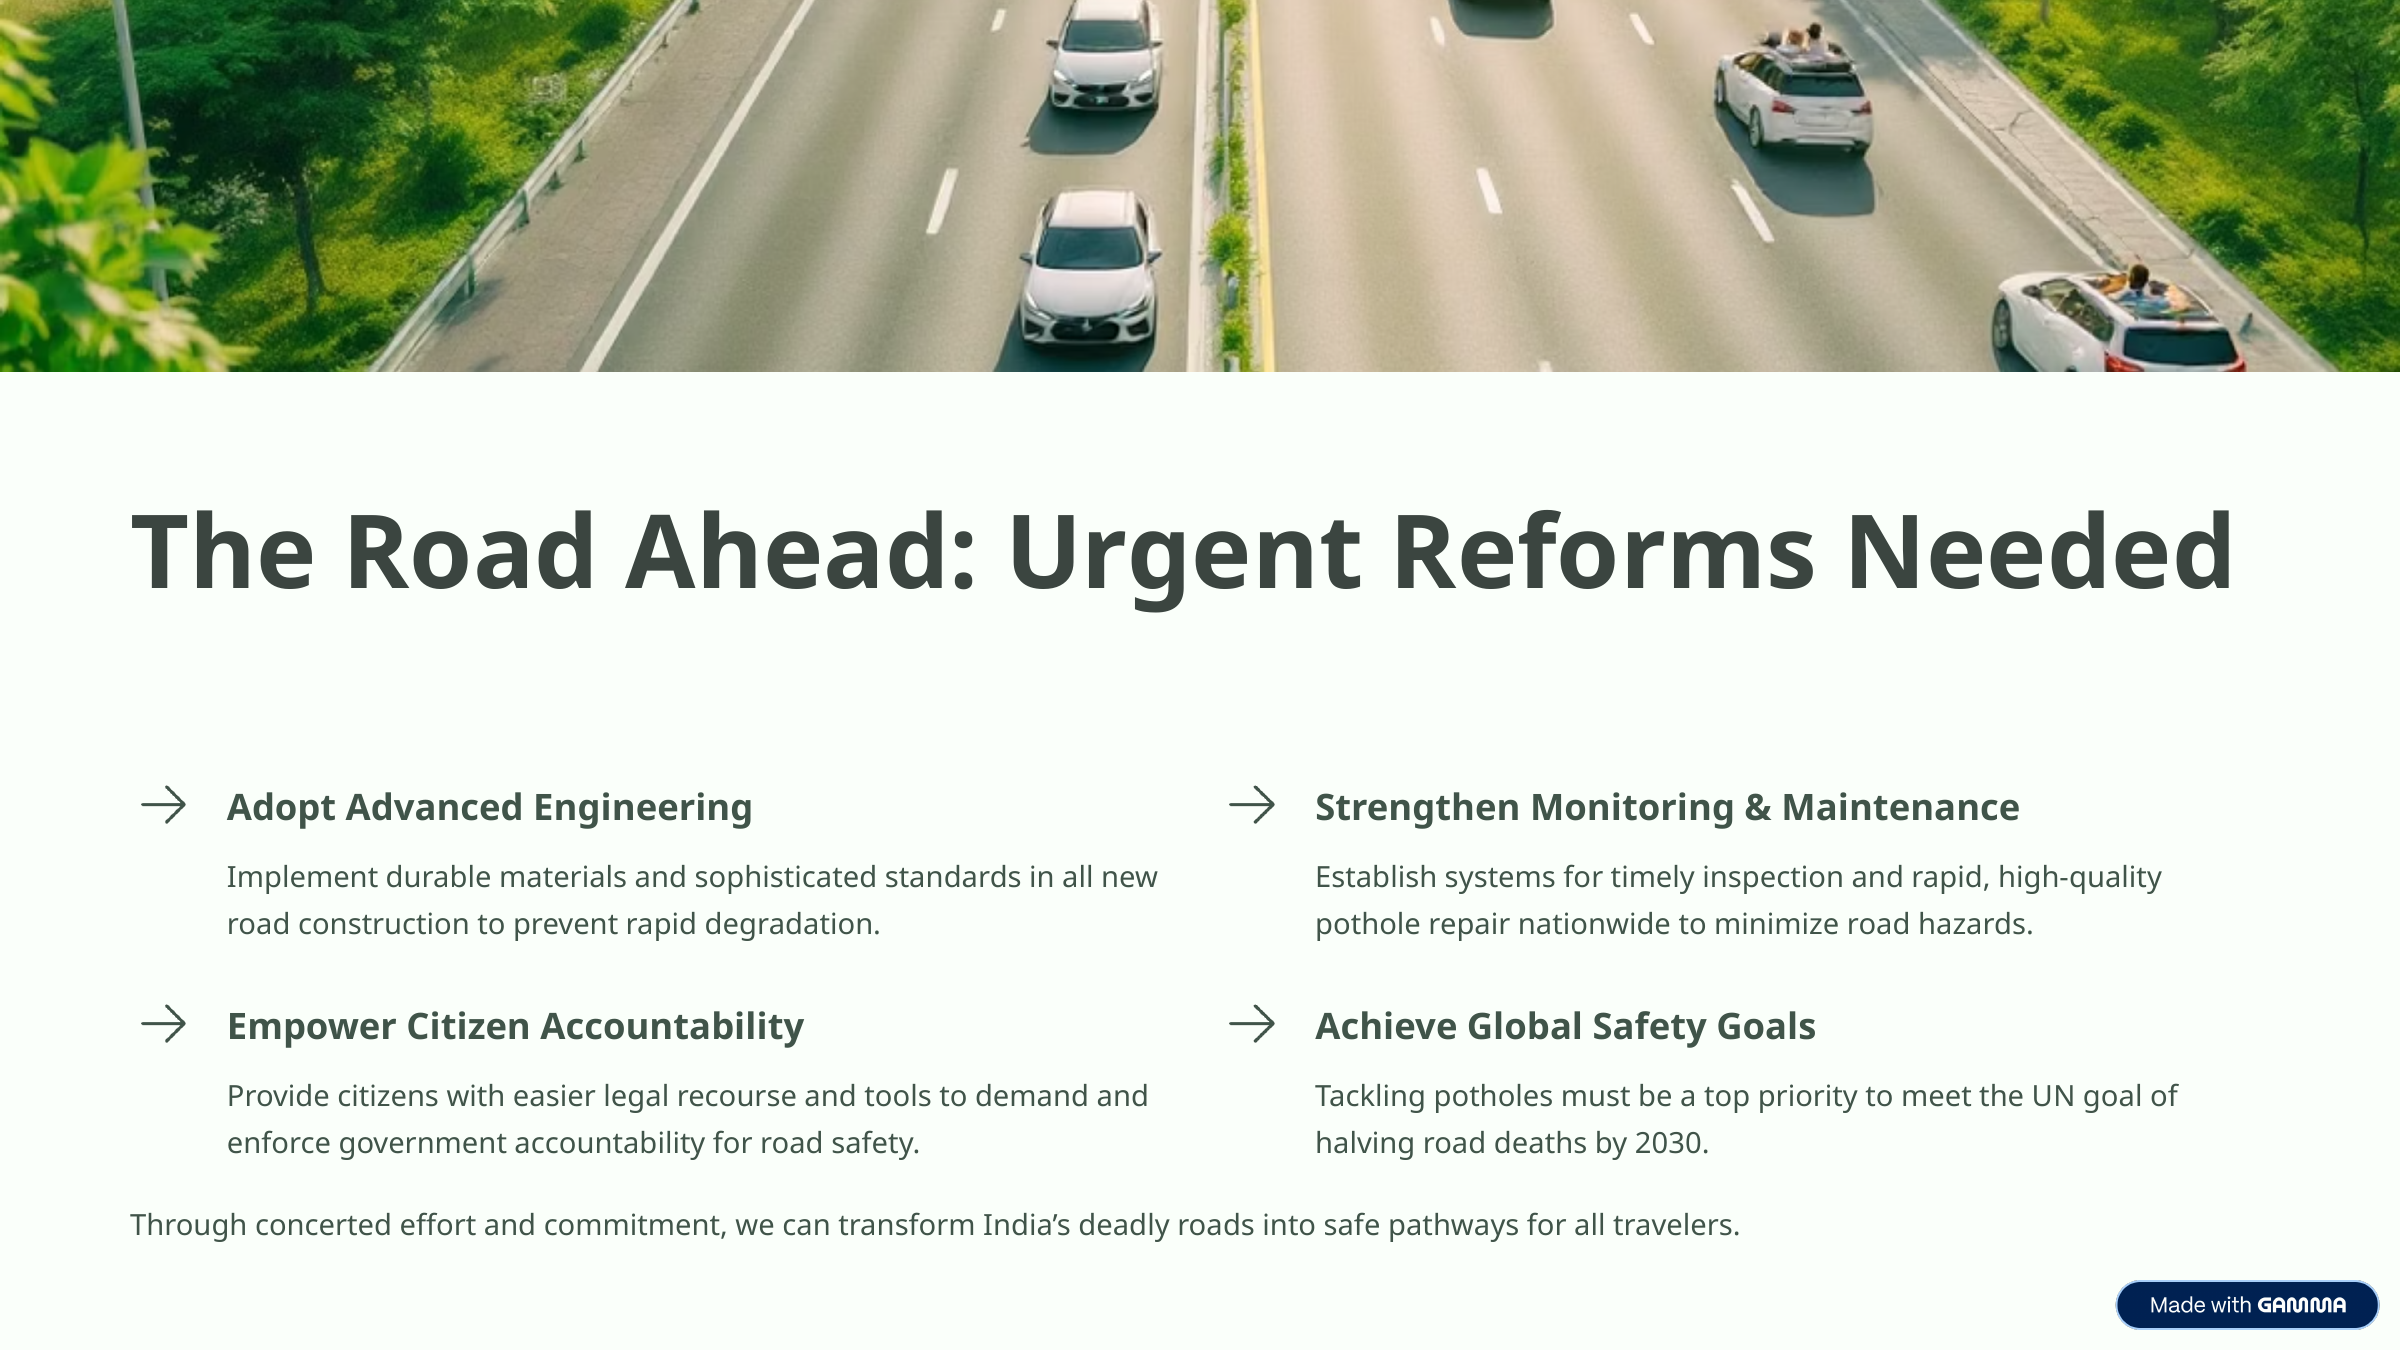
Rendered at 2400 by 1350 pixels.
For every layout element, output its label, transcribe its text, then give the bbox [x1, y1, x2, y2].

text_box Tackling potholes must be a top priority to meet the UN goal of halving road deaths by 2030. [1315, 1065, 2270, 1161]
picture [141, 777, 186, 833]
picture [141, 996, 186, 1053]
text_box Implement durable materials and sophisticated standards in all new road construction to prevent rapid degradation. [226, 846, 1182, 942]
text_box Provide citizens with easier legal recourse and tools to demand and enforce government accountability for road safety. [226, 1065, 1182, 1161]
text_box Adopt Advanced Engineering [226, 781, 775, 829]
text_box Through concerted effort and commitment, we can transform India’s deadly roads into safe pathways for all travelers. [130, 1193, 2270, 1242]
picture [2106, 1271, 2389, 1339]
picture [0, 0, 2400, 373]
text_box Achieve Global Safety Goals [1315, 1000, 1837, 1048]
text_box Strengthen Monitoring & Maintenance [1315, 781, 2041, 829]
picture [1229, 777, 1275, 833]
text_box The Road Ahead: Urgent Reforms Needed [130, 480, 2270, 738]
picture [1229, 996, 1275, 1053]
text_box Establish systems for timely inspection and rapid, high-quality pothole repair nationwide to minimize road hazards. [1315, 846, 2270, 942]
text_box Empower Citizen Accountability [226, 1000, 836, 1048]
